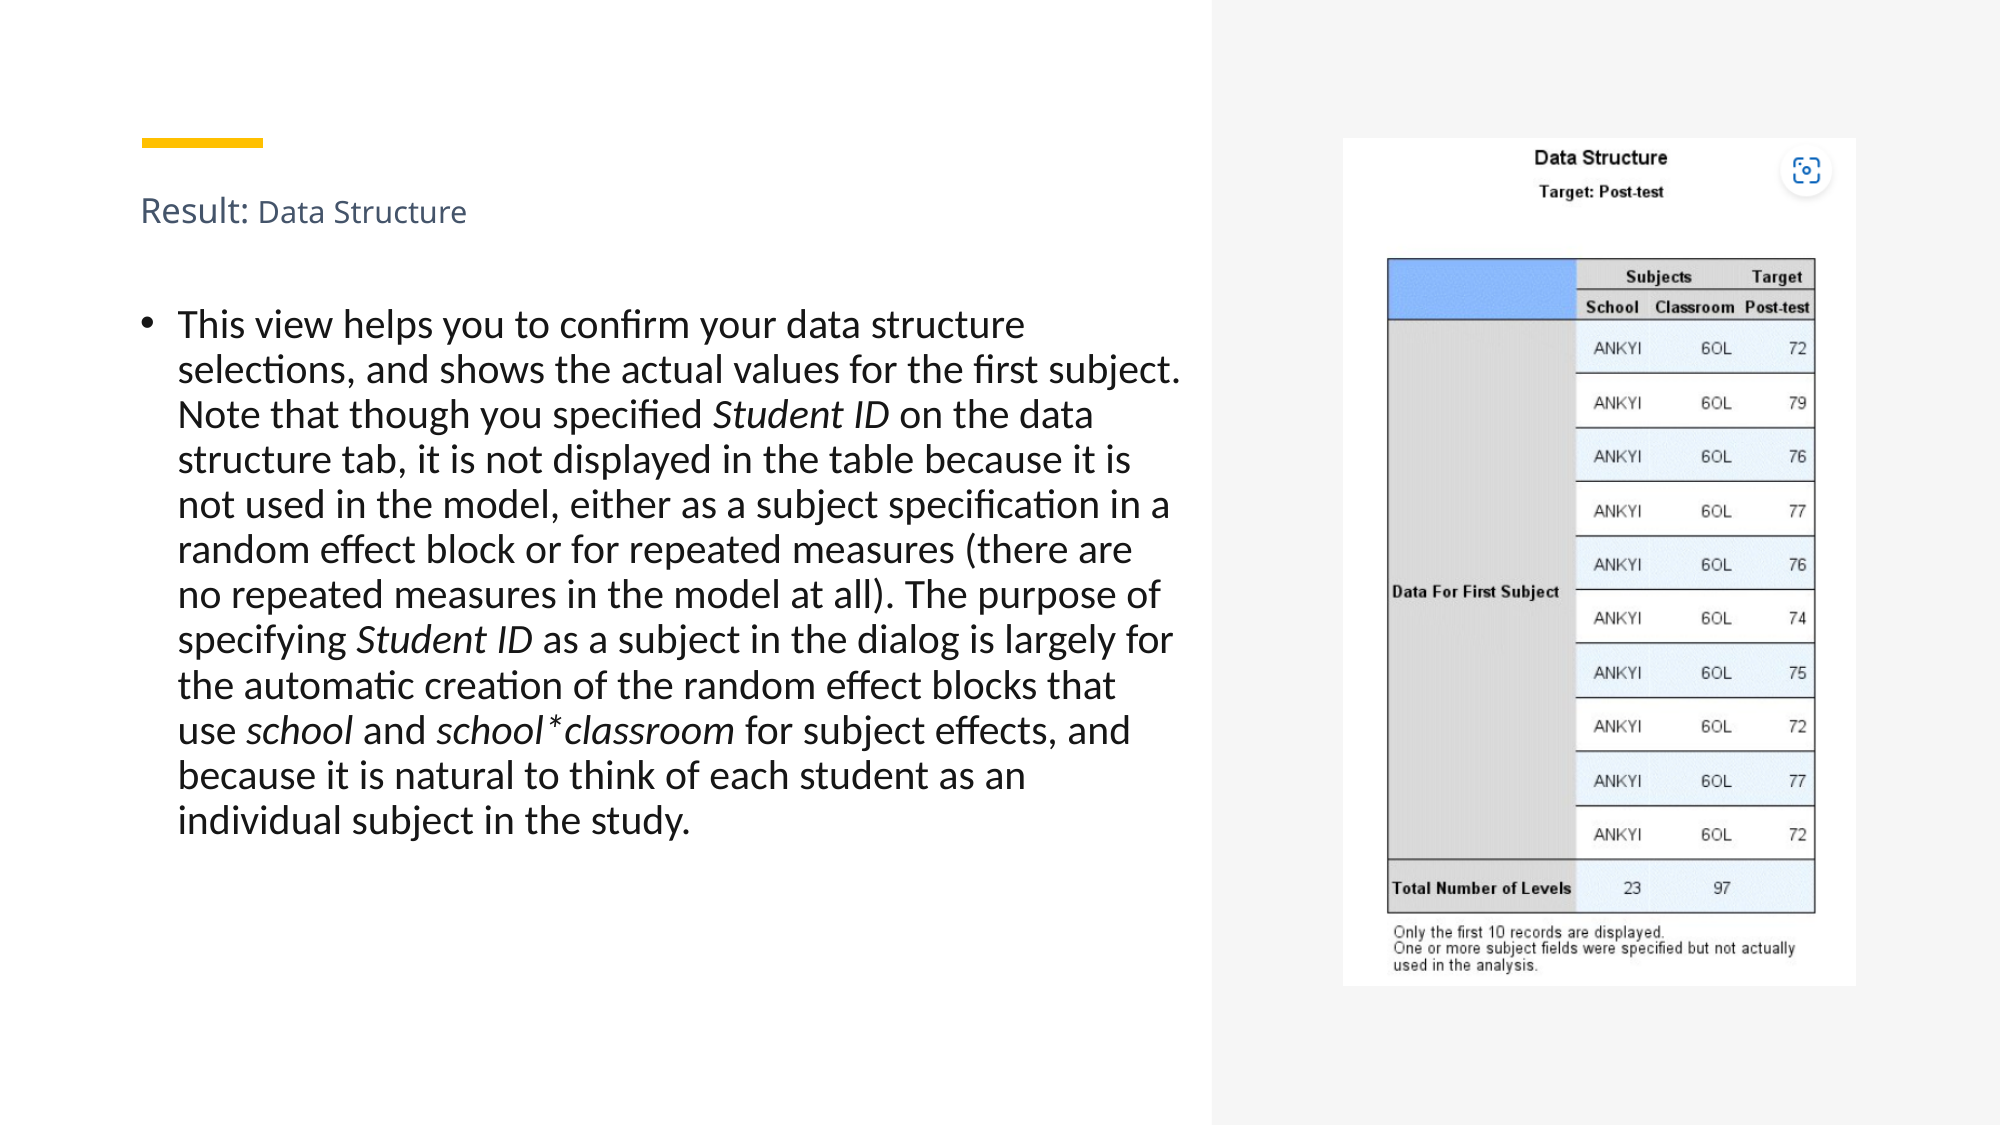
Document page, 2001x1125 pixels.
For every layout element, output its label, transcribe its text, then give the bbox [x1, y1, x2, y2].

picture [1342, 138, 1856, 986]
list This view helps you to confirm your data structure selections, and shows the actual values for the first subject. Note that though you specified Student ID on the data structure tab, it is not displayed in the table because it is not used in the model, either as a subject specification in a random effect block or for repeated measures (there are no repeated measures in the model at all). The purpose of specifying Student ID as a subject in the dialog is largely for the automatic creation of the random effect blocks that use school and school*classroom for subject effects, and because it is natural to think of each student as an individual subject in the study. [125, 295, 1199, 1010]
text_box [1211, 0, 2000, 1125]
title Result: Data Structure [125, 186, 1075, 278]
